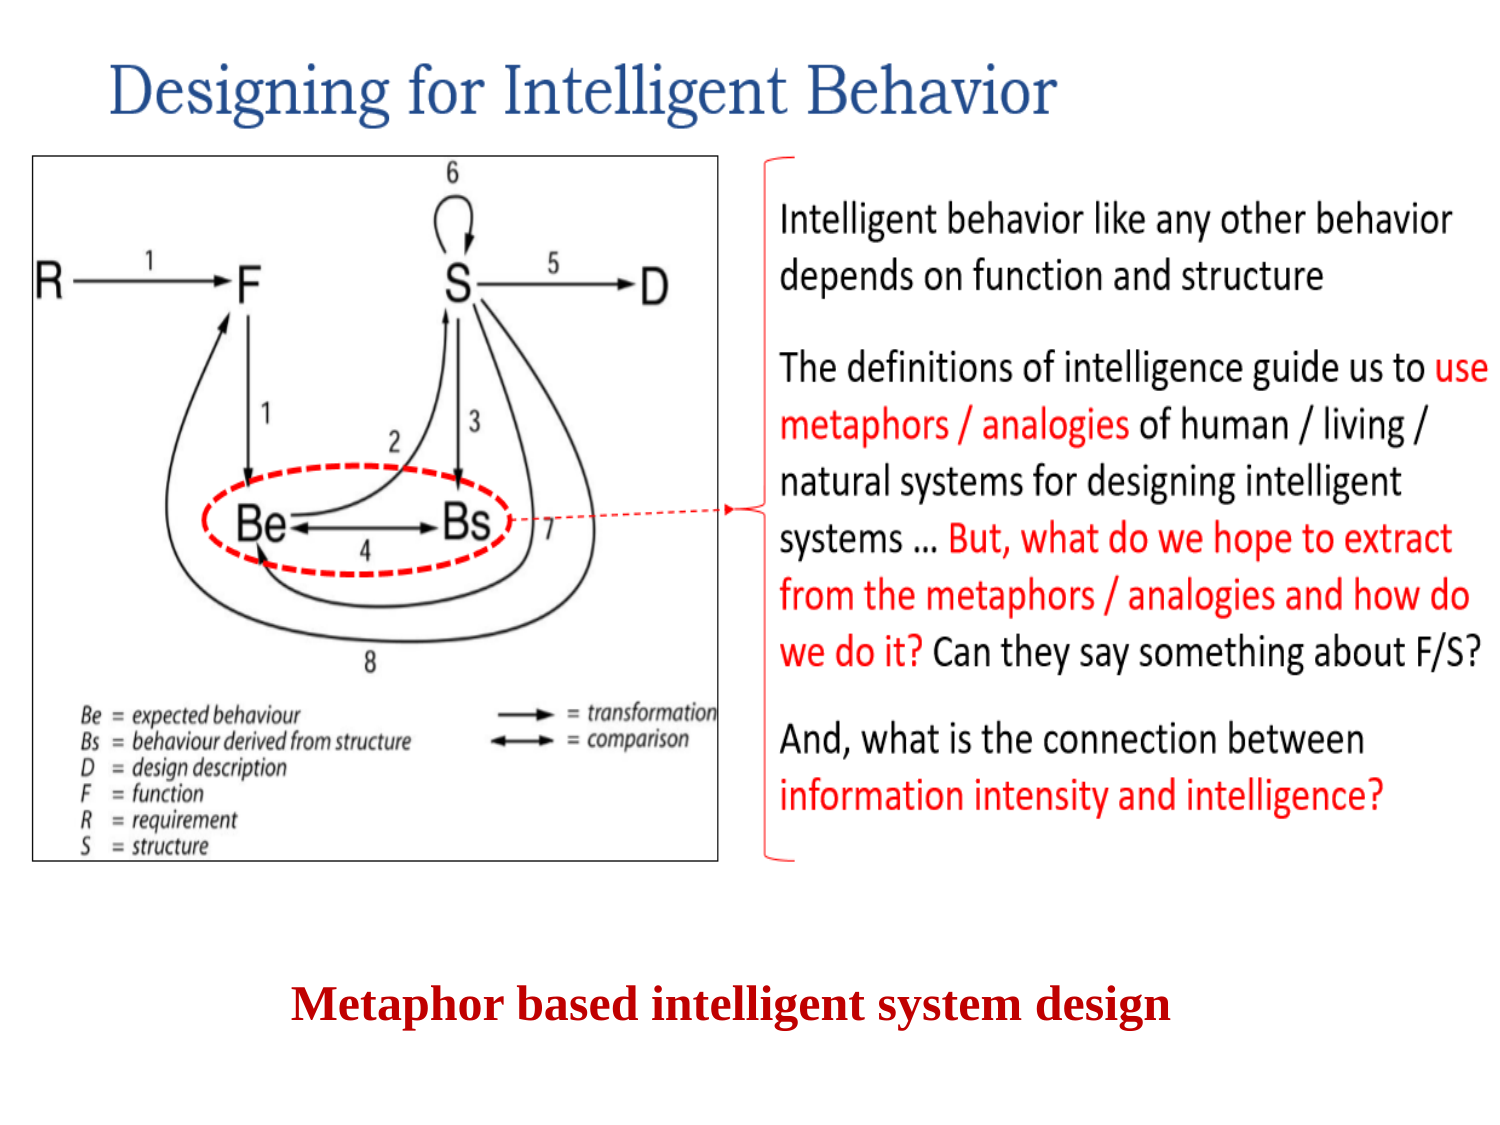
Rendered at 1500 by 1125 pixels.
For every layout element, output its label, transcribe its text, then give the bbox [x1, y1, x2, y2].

picture [0, 0, 1500, 901]
text_box Metaphor based intelligent system design [223, 960, 1240, 1039]
